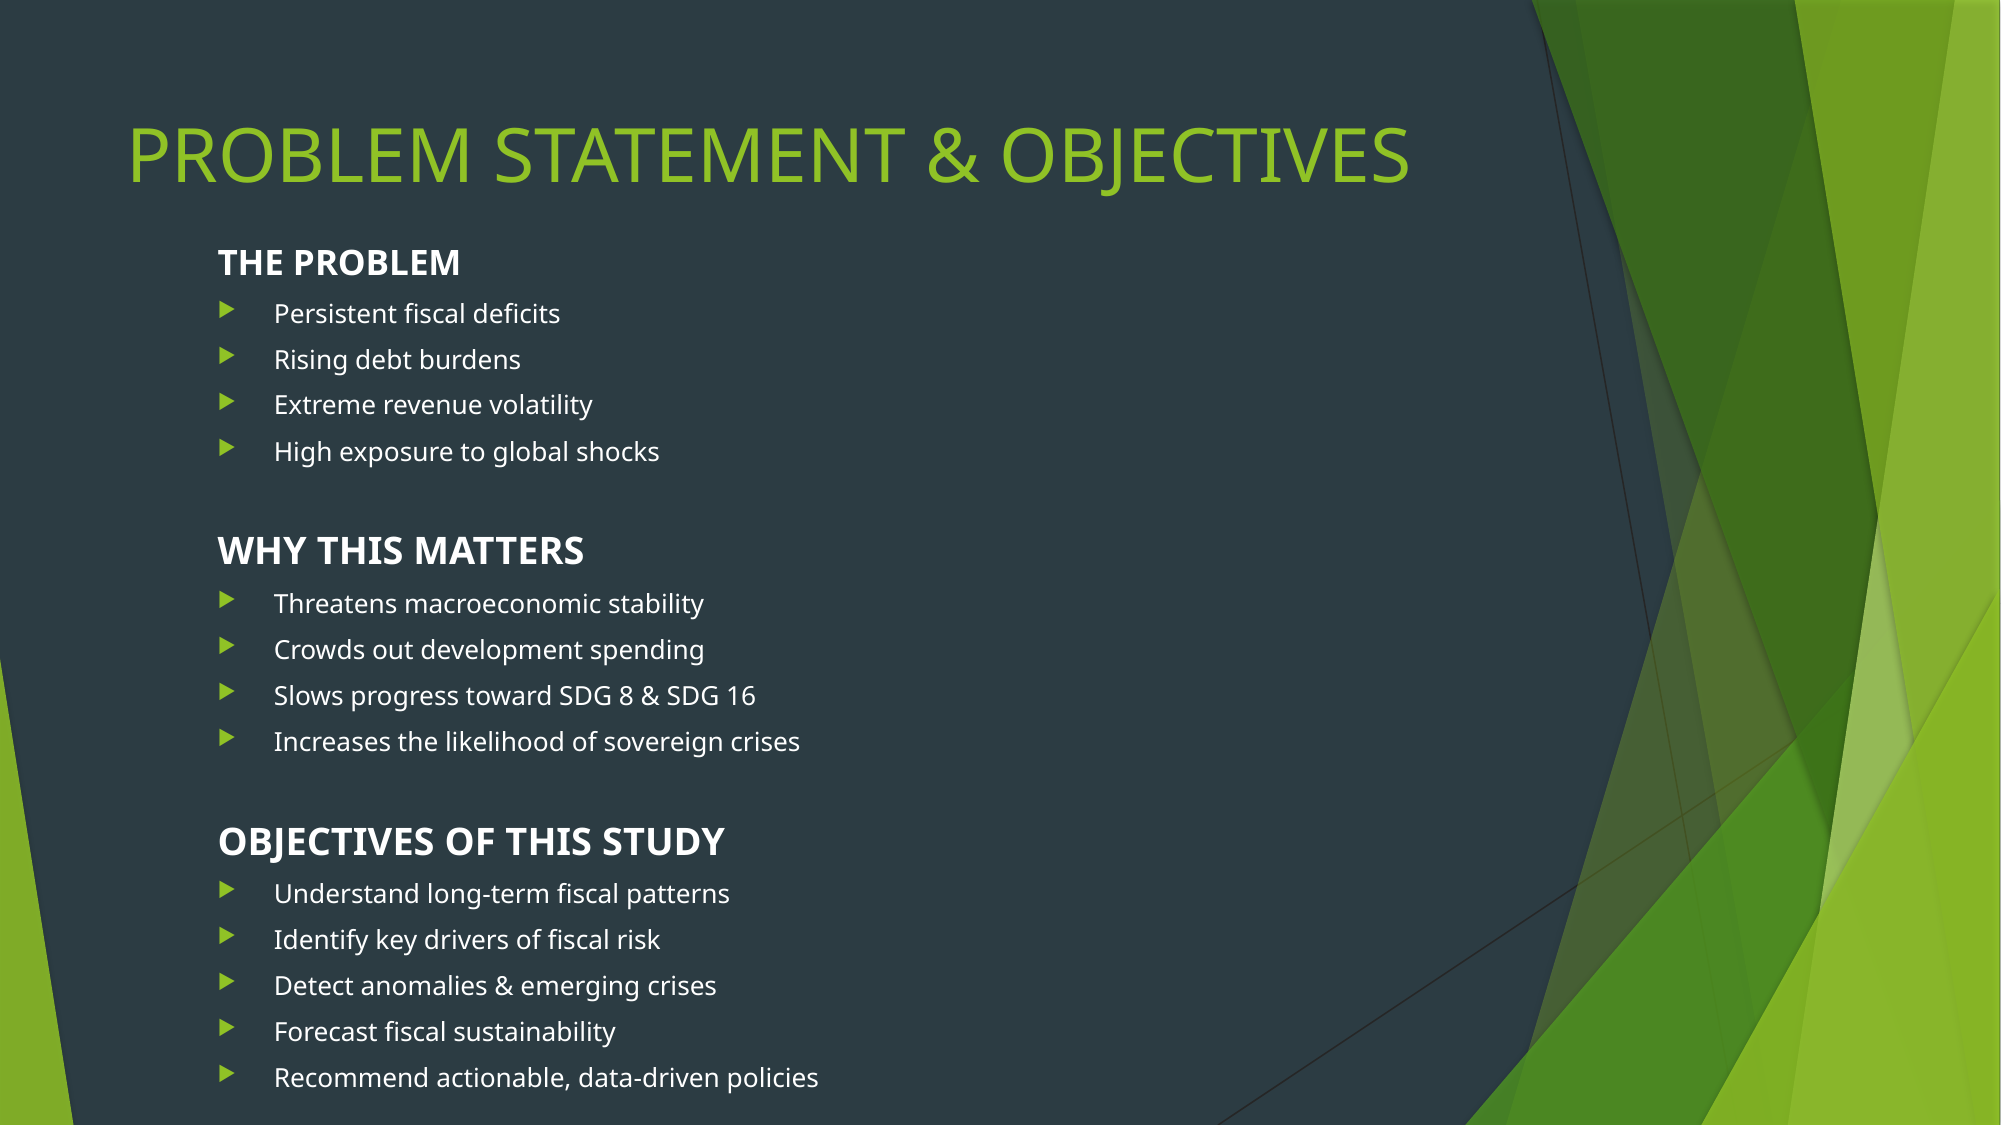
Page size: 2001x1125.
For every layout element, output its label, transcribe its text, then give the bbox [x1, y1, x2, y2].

title PROBLEM STATEMENT & OBJECTIVES [111, 99, 1522, 317]
list THE PROBLEM Persistent fiscal deficits Rising debt burdens Extreme revenue volatility High exposure to global shocks WHY THIS MATTERS Threatens macroeconomic stability Crowds out development spending Slows progress toward SDG 8 & SDG 16 Increases the likelihood of sovereign crises OBJECTIVES OF THIS STUDY Understand long-term fiscal patterns Identify key drivers of fiscal risk Detect anomalies & emerging crises Forecast fiscal sustainability Recommend actionable, data-driven policies [202, 232, 1480, 1102]
